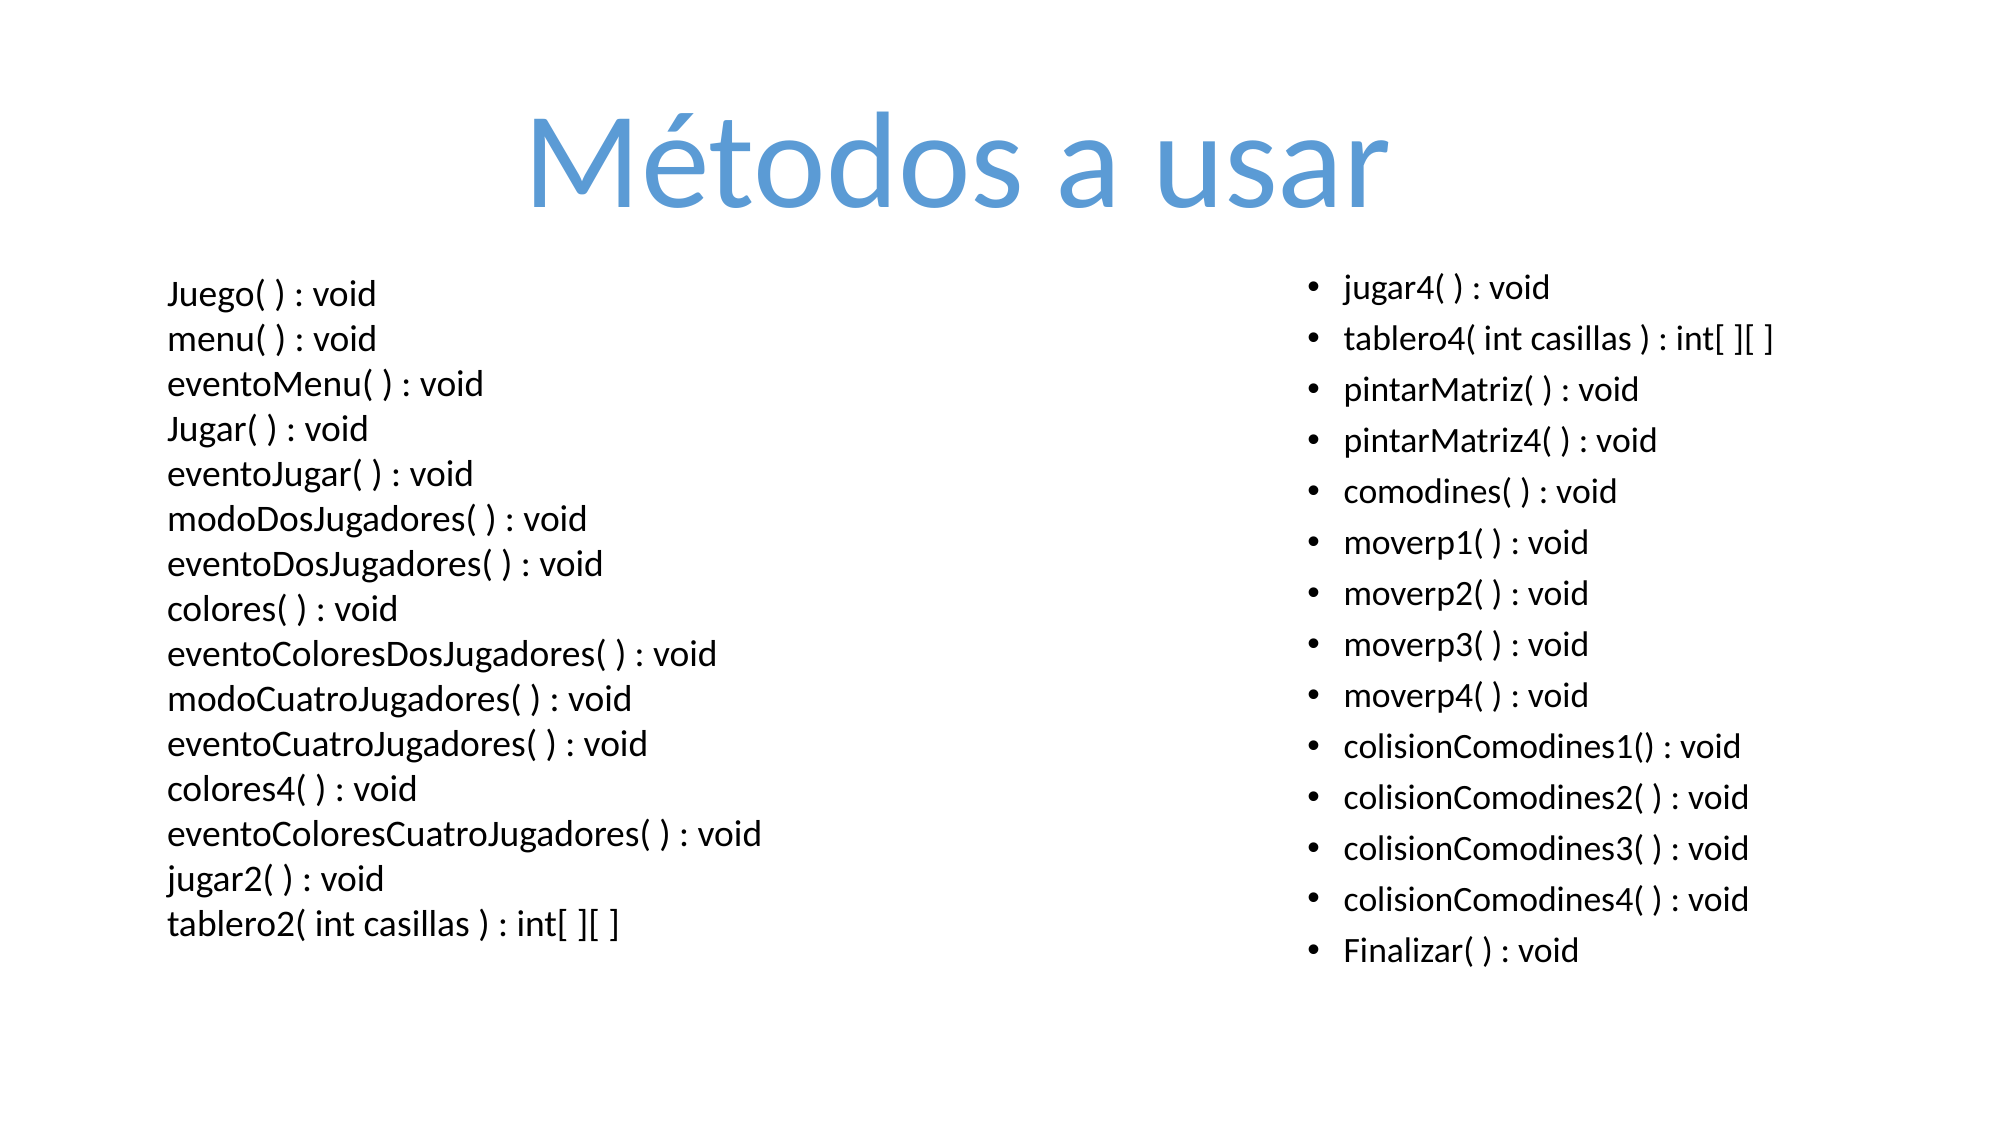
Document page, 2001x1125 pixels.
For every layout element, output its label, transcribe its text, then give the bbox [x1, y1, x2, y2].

text_box Métodos a usar [508, 62, 1724, 513]
list jugar4( ) : void tablero4( int casillas ) : int[ ][ ] pintarMatriz( ) : void pintarMatriz4( ) : void comodines( ) : void moverp1( ) : void moverp2( ) : void moverp3( ) : void moverp4( ) : void colisionComodines1() : void colisionComodines2( ) : void colisionComodines3( ) : void colisionComodines4( ) : void Finalizar( ) : void [1292, 261, 1922, 1078]
text_box Juego( ) : void menu( ) : void eventoMenu( ) : void Jugar( ) : void eventoJugar( ) : void modoDosJugadores( ) : void eventoDosJugadores( ) : void colores( ) : void eventoColoresDosJugadores( ) : void modoCuatroJugadores( ) : void eventoCuatroJugadores( ) : void colores4( ) : void eventoColoresCuatroJugadores( ) : void jugar2( ) : void tablero2( int casillas ) : int[ ][ ] [152, 261, 831, 1125]
